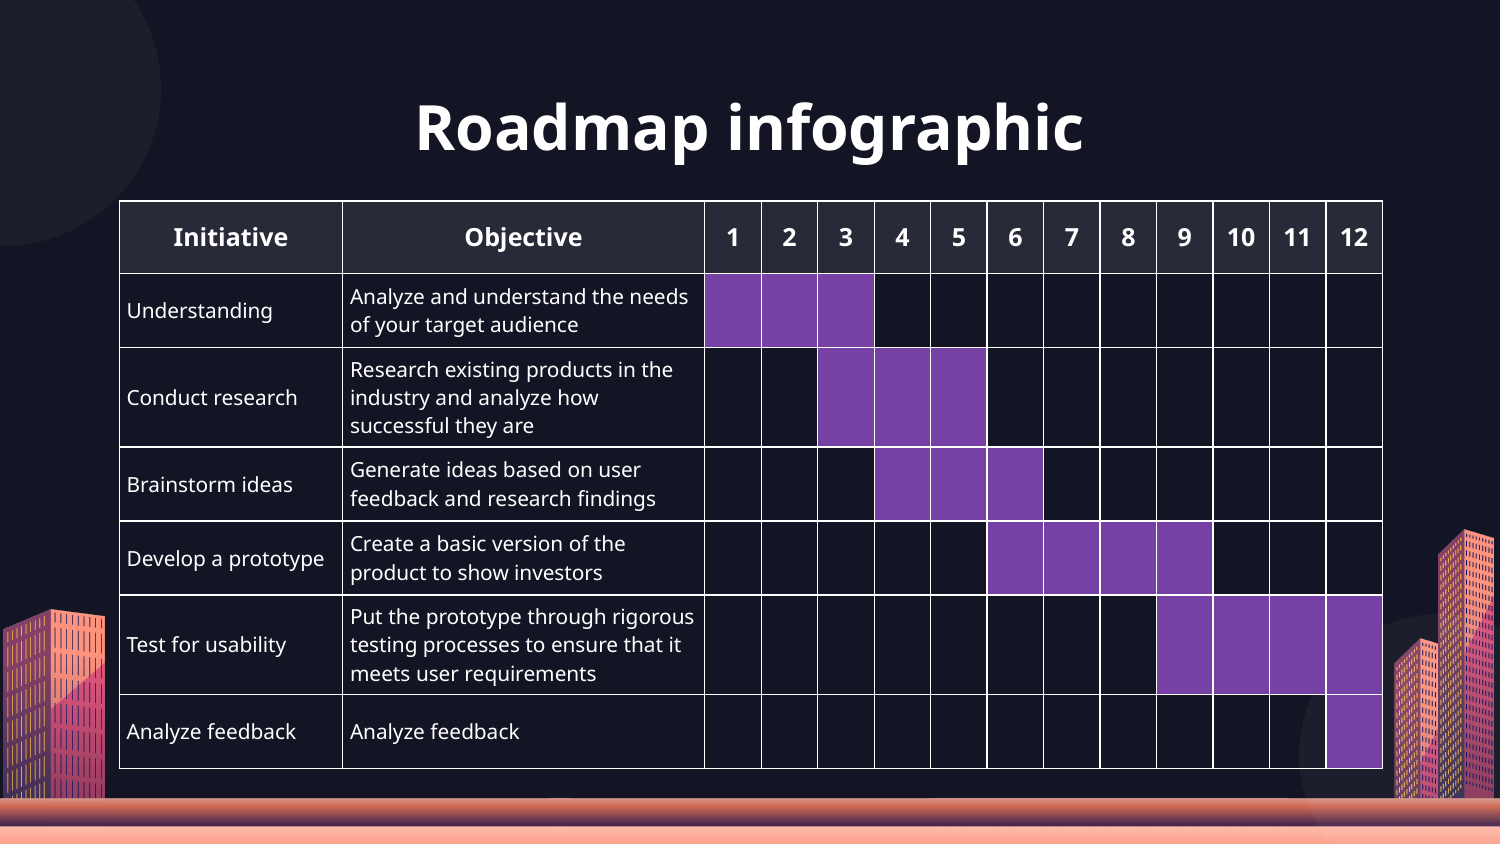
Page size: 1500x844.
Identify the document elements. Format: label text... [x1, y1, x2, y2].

table_cell [931, 274, 986, 347]
table_cell [1214, 596, 1269, 694]
table_cell [1101, 448, 1156, 520]
table_cell [1327, 596, 1382, 694]
table_cell [931, 695, 986, 768]
table_header 1 [705, 202, 761, 273]
table_cell [1327, 522, 1382, 594]
table_cell [1327, 695, 1382, 768]
table_cell [1044, 274, 1099, 347]
table_cell [1214, 274, 1269, 347]
table_cell [818, 448, 874, 520]
table_header 4 [875, 202, 930, 273]
table_cell [1270, 448, 1325, 520]
table_cell [762, 522, 817, 594]
table_cell [1270, 596, 1325, 694]
table_cell [988, 348, 1043, 446]
table_cell [1327, 348, 1382, 446]
table_header 5 [931, 202, 986, 273]
table_cell Analyze feedback [120, 695, 342, 768]
table_cell [875, 348, 930, 446]
table_cell [762, 274, 817, 347]
table_cell [1157, 596, 1212, 694]
table_cell [1101, 596, 1156, 694]
table_cell [1157, 348, 1212, 446]
table_cell Analyze and understand the needs of your target audience [343, 274, 704, 347]
table_cell [1044, 522, 1099, 594]
table_cell [705, 448, 761, 520]
table_cell [1270, 348, 1325, 446]
table_cell [931, 522, 986, 594]
table_cell [988, 448, 1043, 520]
title Roadmap infographic [118, 72, 1382, 167]
table_cell [762, 348, 817, 446]
table_cell [1214, 448, 1269, 520]
table_cell [1327, 448, 1382, 520]
table_cell [818, 522, 874, 594]
table_cell [1157, 274, 1212, 347]
table_cell [1270, 274, 1325, 347]
table_cell Put the prototype through rigorous testing processes to ensure that it meets user requirements [343, 596, 704, 694]
text_box [0, 0, 161, 246]
table_cell Create a basic version of the product to show investors [343, 522, 704, 594]
table_cell [1101, 274, 1156, 347]
picture [1438, 529, 1494, 624]
table_cell [931, 348, 986, 446]
table_cell [762, 695, 817, 768]
table_cell [705, 596, 761, 694]
table_cell [1214, 522, 1269, 594]
table_cell [988, 695, 1043, 768]
picture [0, 609, 1330, 844]
table_header 2 [762, 202, 817, 273]
table_cell Test for usability [120, 596, 342, 694]
table_header 11 [1270, 202, 1325, 273]
table_cell [1101, 695, 1156, 768]
table_cell [1327, 274, 1382, 347]
table_cell [1101, 348, 1156, 446]
table_cell [988, 522, 1043, 594]
table_cell [875, 695, 930, 768]
table_cell Develop a prototype [120, 522, 342, 594]
table_header Initiative [120, 202, 342, 273]
table_cell [818, 274, 874, 347]
table_cell Analyze feedback [343, 695, 704, 768]
table_cell [988, 596, 1043, 694]
text_box [1299, 613, 1500, 844]
table_cell [875, 596, 930, 694]
table_cell [875, 448, 930, 520]
table_cell [1044, 448, 1099, 520]
table_cell [1214, 695, 1269, 768]
table_cell [931, 448, 986, 520]
table_cell Generate ideas based on user feedback and research findings [343, 448, 704, 520]
table_cell [1157, 522, 1212, 594]
table_header 10 [1214, 202, 1269, 273]
table_header Objective [343, 202, 704, 273]
table_cell Brainstorm ideas [120, 448, 342, 520]
table_cell [762, 448, 817, 520]
table_header 8 [1101, 202, 1156, 273]
table_cell Research existing products in the industry and analyze how successful they are [343, 348, 704, 446]
table_cell [1044, 596, 1099, 694]
table_cell [1044, 695, 1099, 768]
table_cell [931, 596, 986, 694]
table_cell [705, 522, 761, 594]
table_cell [705, 348, 761, 446]
table_cell [875, 522, 930, 594]
table_cell [1214, 348, 1269, 446]
table_header 7 [1044, 202, 1099, 273]
table_header 12 [1327, 202, 1382, 273]
table_cell [1270, 522, 1325, 594]
table_cell [818, 348, 874, 446]
table_cell [705, 695, 761, 768]
table_header 9 [1157, 202, 1212, 273]
table_cell [705, 274, 761, 347]
table_cell [762, 596, 817, 694]
table_cell [818, 695, 874, 768]
table_cell [875, 274, 930, 347]
table_cell [1157, 448, 1212, 520]
table_header 3 [818, 202, 874, 273]
table_cell Understanding [120, 274, 342, 347]
table_cell [1270, 695, 1325, 768]
table_cell [1101, 522, 1156, 594]
table_cell [1157, 695, 1212, 768]
table_cell [1044, 348, 1099, 446]
table_header 6 [988, 202, 1043, 273]
table_cell Conduct research [120, 348, 342, 446]
table_cell [988, 274, 1043, 347]
table_cell [818, 596, 874, 694]
